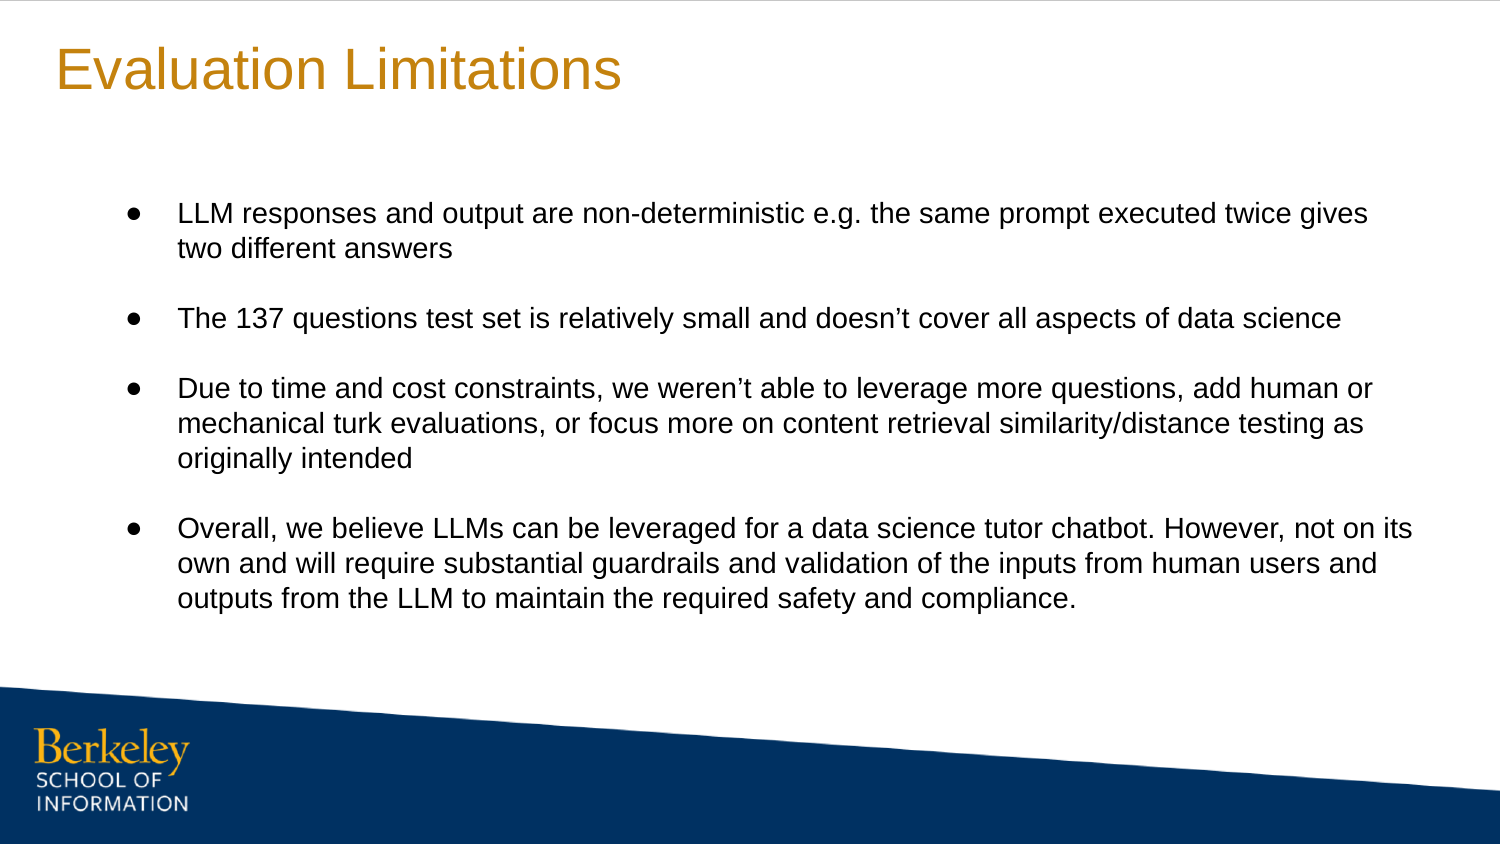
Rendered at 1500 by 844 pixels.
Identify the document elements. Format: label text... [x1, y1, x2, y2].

text_box LLM responses and output are non-deterministic e.g. the same prompt executed twice gives two different answers The 137 questions test set is relatively small and doesn’t cover all aspects of data science Due to time and cost constraints, we weren’t able to leverage more questions, add human or mechanical turk evaluations, or focus more on content retrieval similarity/distance testing as originally intended Overall, we believe LLMs can be leveraged for a data science tutor chatbot. However, not on its own and will require substantial guardrails and validation of the inputs from human users and outputs from the LLM to maintain the required safety and compliance. [87, 179, 1438, 700]
text_box Evaluation Limitations [43, 25, 1481, 177]
picture [0, 0, 1500, 844]
